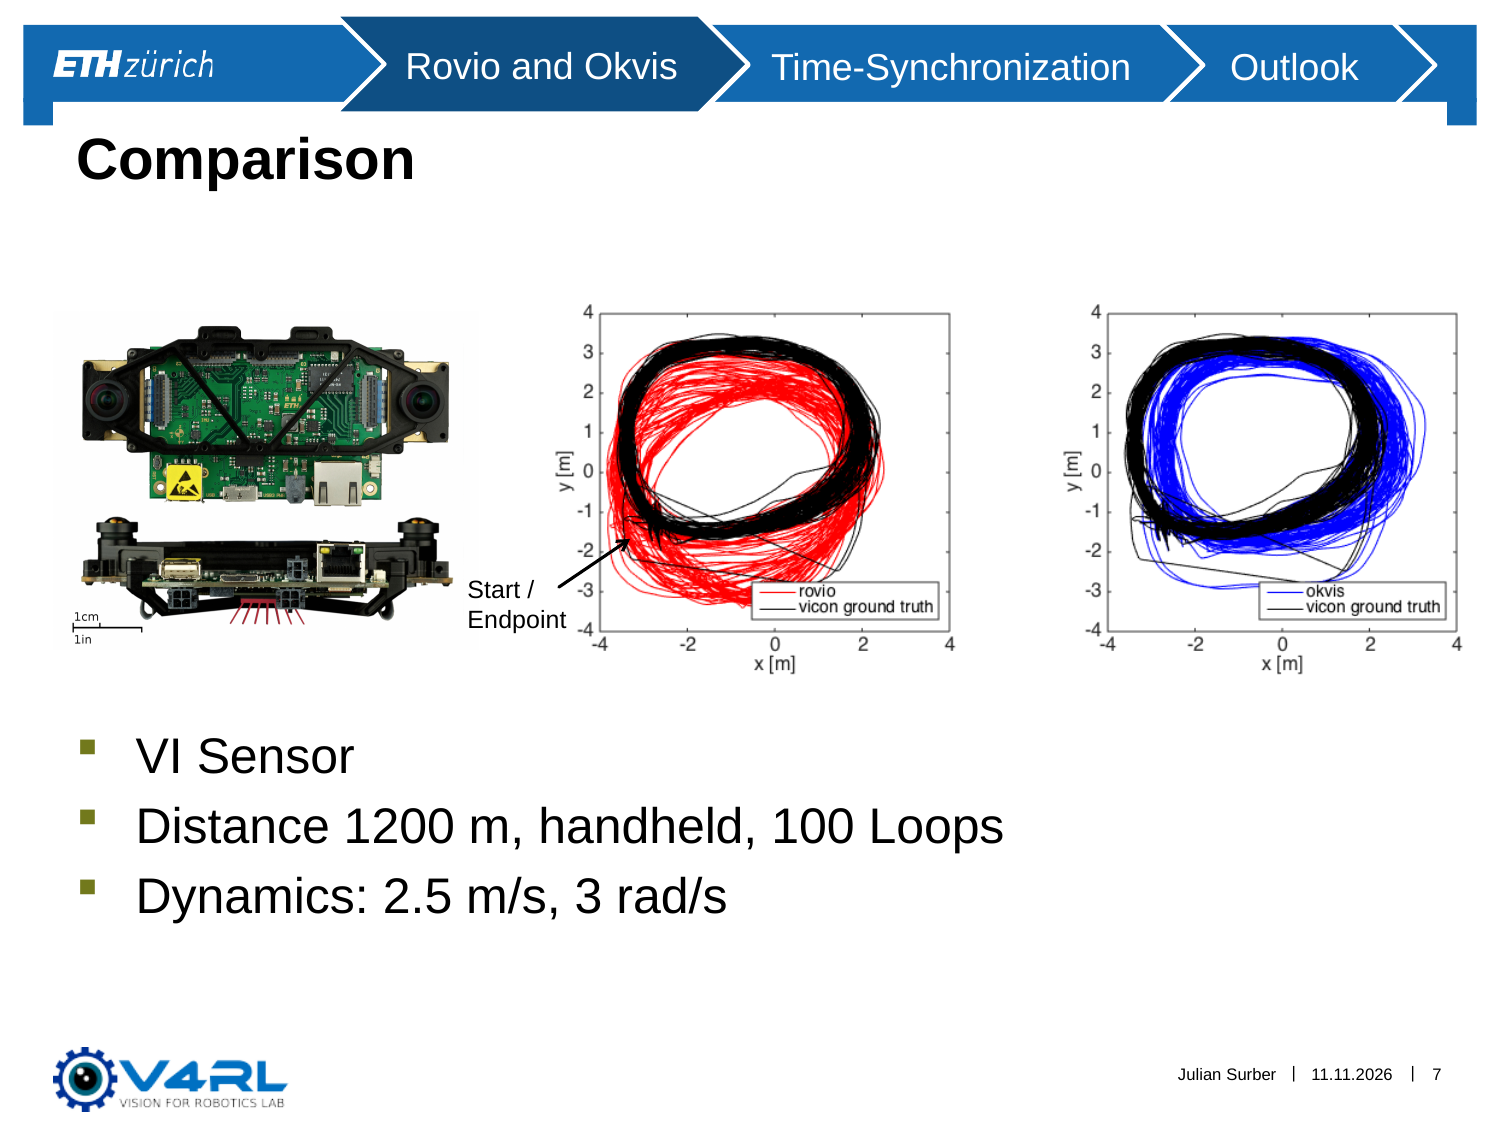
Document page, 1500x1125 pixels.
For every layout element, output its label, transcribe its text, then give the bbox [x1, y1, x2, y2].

slide_number 7 [1415, 1034, 1459, 1112]
list VI Sensor Distance 1200 m, handheld, 100 Loops Dynamics: 2.5 m/s, 3 rad/s [53, 723, 1447, 1023]
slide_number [1302, 1034, 1403, 1112]
picture [1049, 285, 1500, 676]
picture [52, 311, 479, 650]
picture [541, 285, 993, 676]
title Comparison [53, 101, 1447, 262]
text_box Start / Endpoint [482, 566, 535, 642]
footer Julian Surber [750, 1034, 1277, 1112]
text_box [334, 14, 1436, 115]
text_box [558, 538, 631, 588]
picture [53, 1047, 295, 1112]
